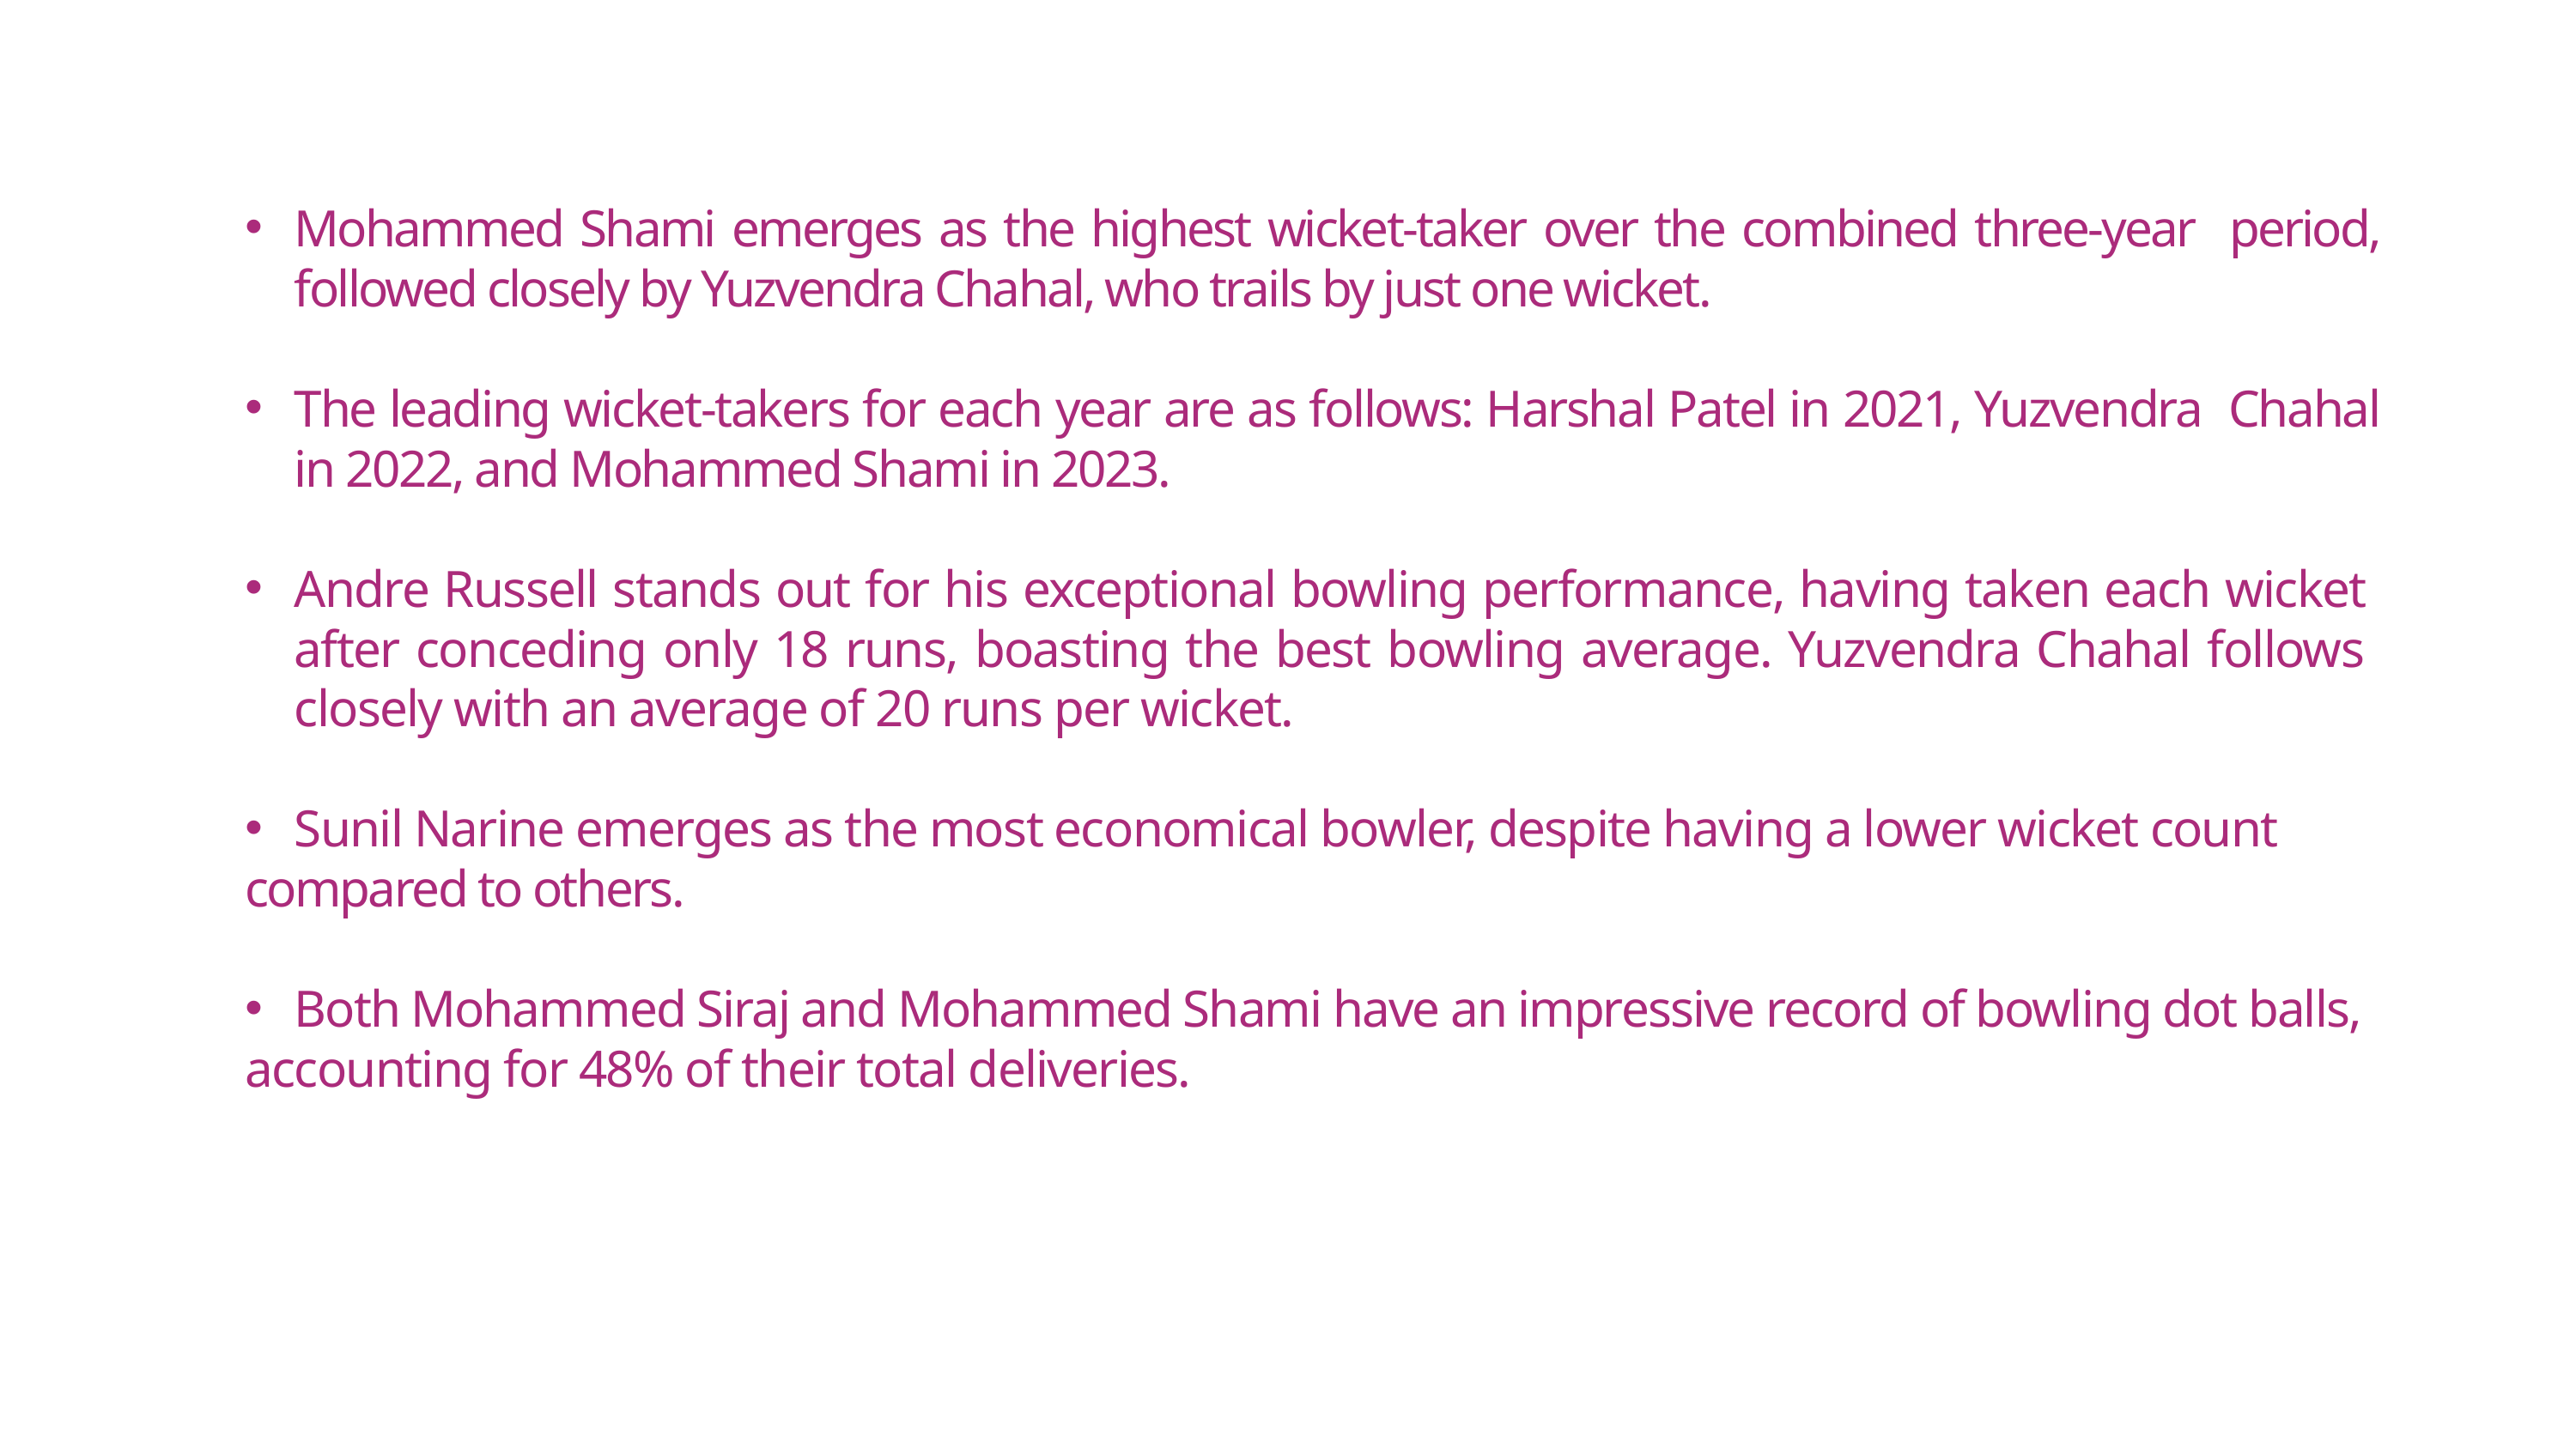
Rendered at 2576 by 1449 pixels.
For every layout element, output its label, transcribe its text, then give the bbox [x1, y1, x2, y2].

text_box Mohammed Shami emerges as the highest wicket-taker over the combined three-year period, followed closely by Yuzvendra Chahal, who trails by just one wicket. The leading wicket-takers for each year are as follows: Harshal Patel in 2021, Yuzvendra Chahal in 2022, and Mohammed Shami in 2023. Andre Russell stands out for his exceptional bowling performance, having taken each wicket after conceding only 18 runs, boasting the best bowling average. Yuzvendra Chahal follows closely with an average of 20 runs per wicket. Sunil Narine emerges as the most economical bowler, despite having a lower wicket count compared to others. Both Mohammed Siraj and Mohammed Shami have an impressive record of bowling dot balls, accounting for 48% of their total deliveries. [195, 196, 2380, 1098]
